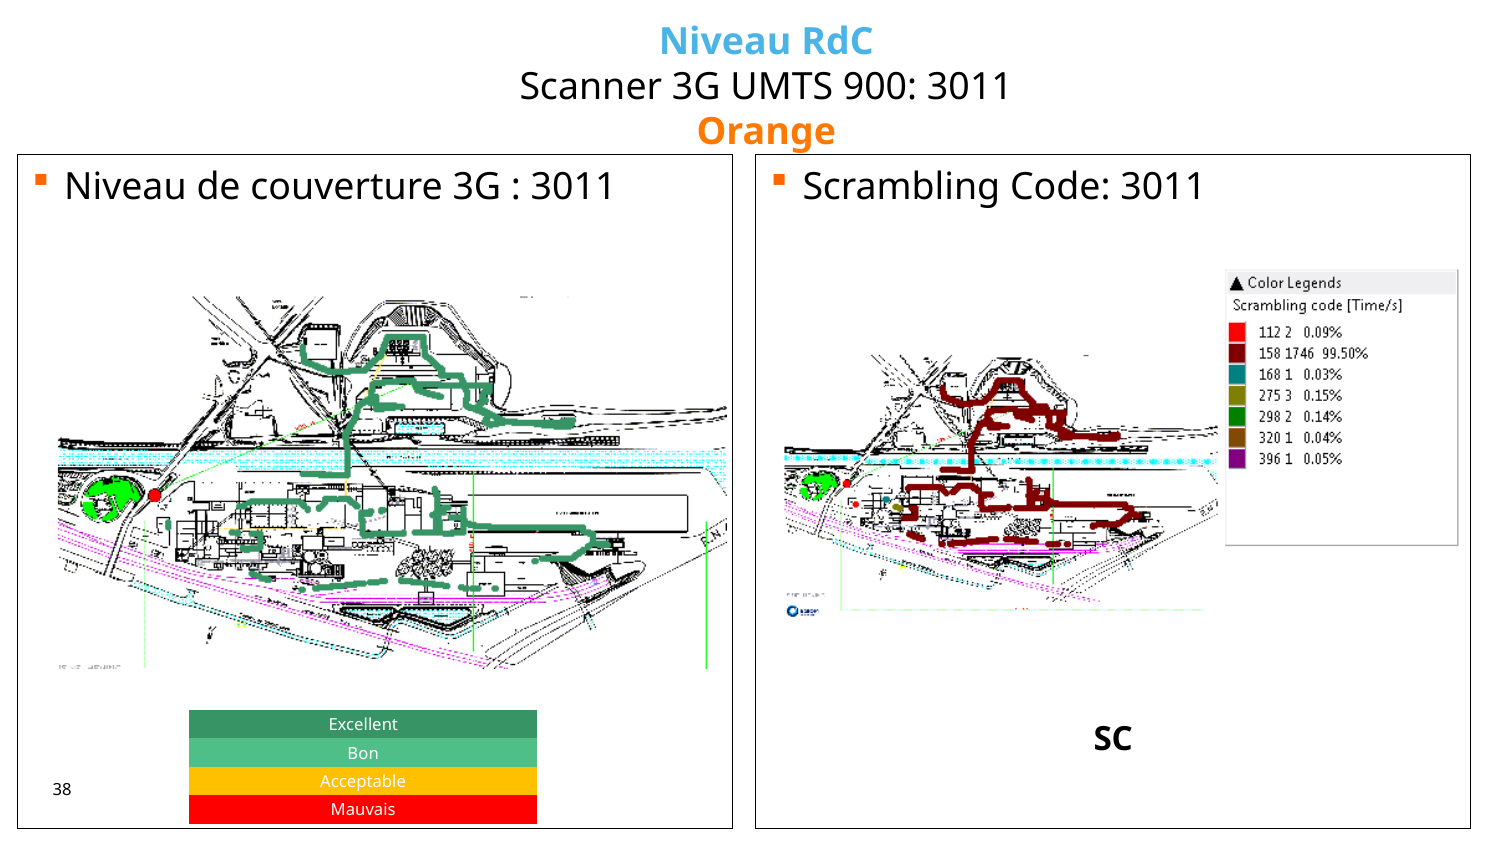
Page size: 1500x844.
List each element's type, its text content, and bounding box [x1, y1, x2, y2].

table_cell Acceptable [189, 767, 537, 795]
table_header Excellent [189, 710, 537, 738]
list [761, 262, 1466, 665]
text_box Niveau RdC Scanner 3G UMTS 900: 3011 Orange [187, 9, 1346, 125]
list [22, 257, 727, 669]
text_box Niveau de couverture 3G : 3011 [17, 154, 733, 829]
text_box Scrambling Code: 3011 SC [755, 154, 1471, 829]
table_cell Bon [189, 738, 537, 767]
table_cell Mauvais [189, 795, 537, 824]
